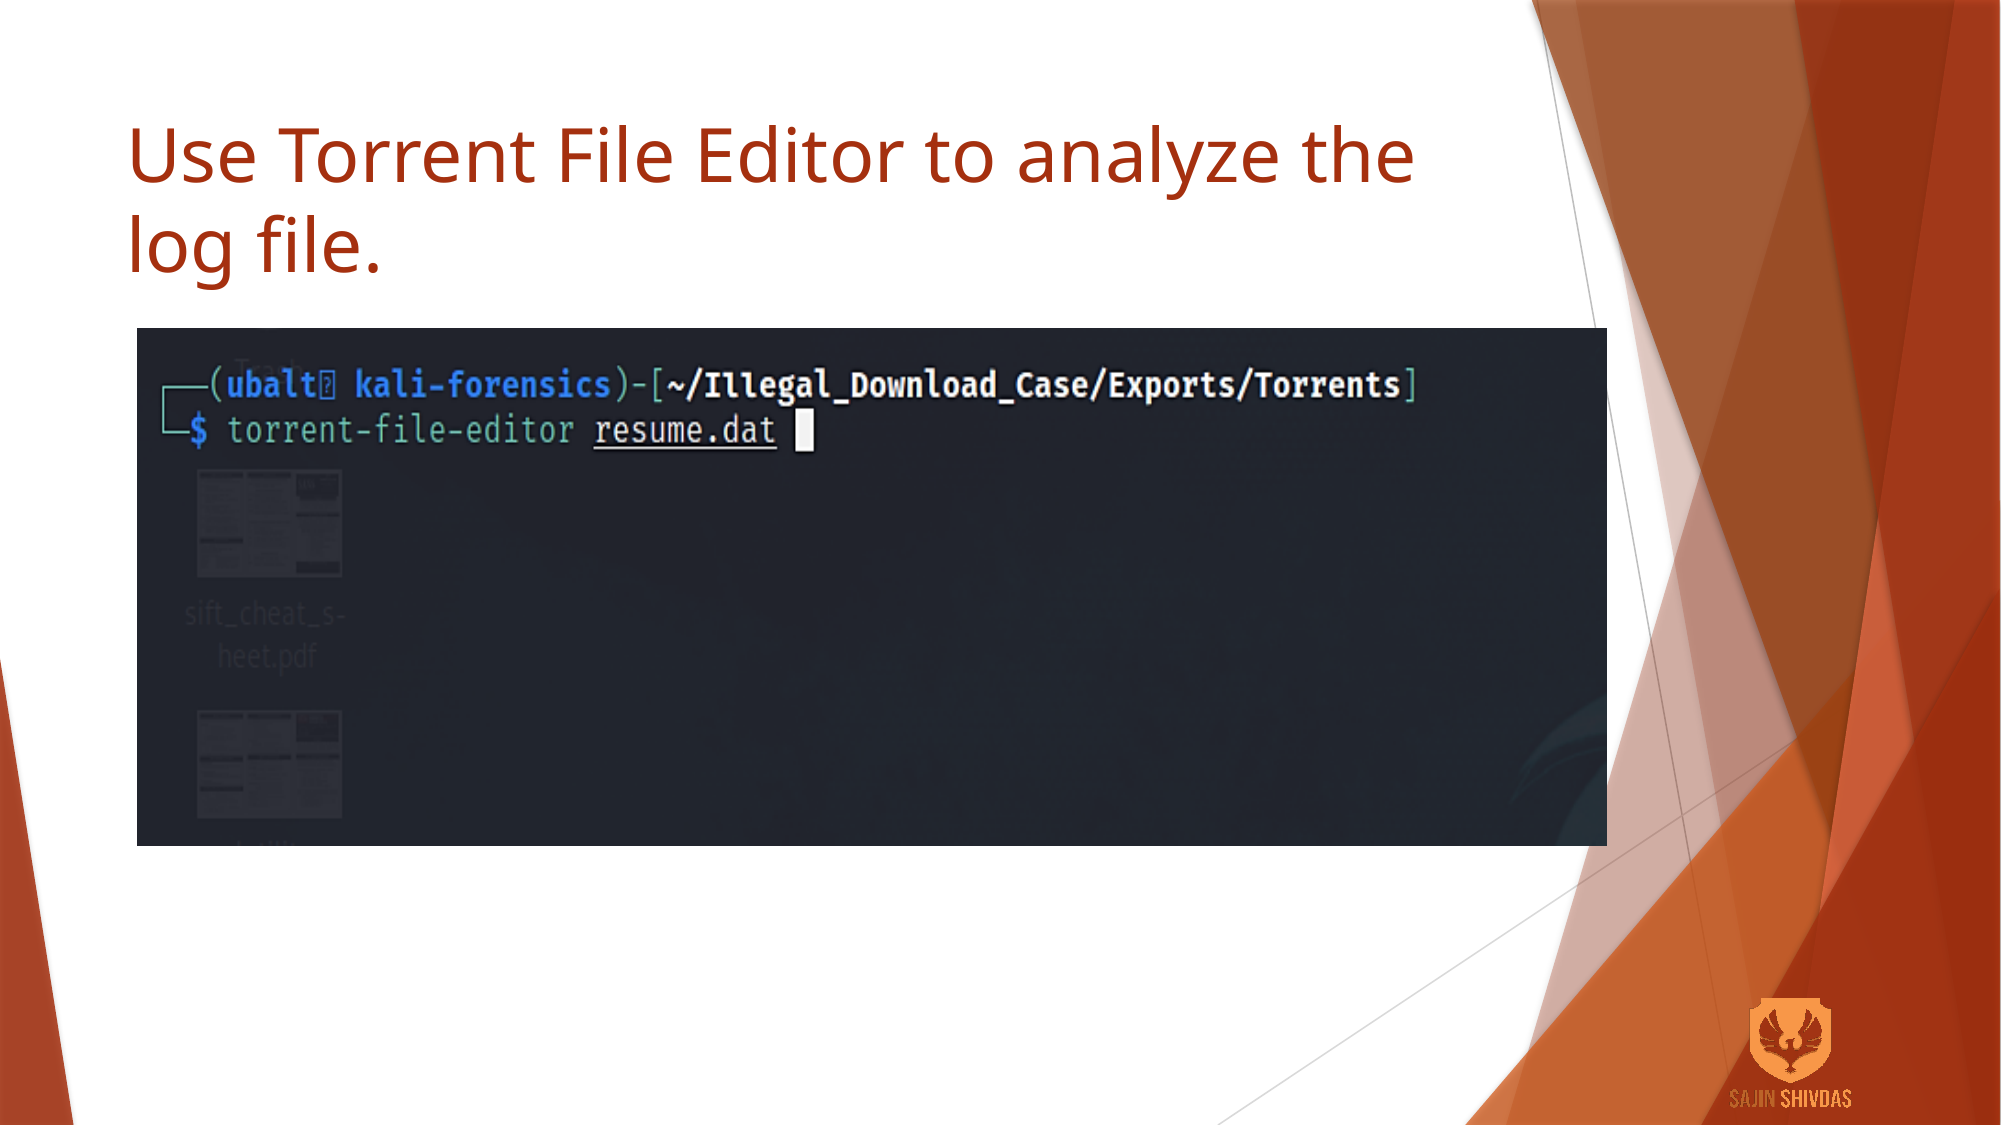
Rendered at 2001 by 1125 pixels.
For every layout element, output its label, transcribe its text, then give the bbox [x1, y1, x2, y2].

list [136, 327, 1608, 847]
title Use Torrent File Editor to analyze the log file. [111, 99, 1522, 317]
picture [1721, 991, 1863, 1117]
